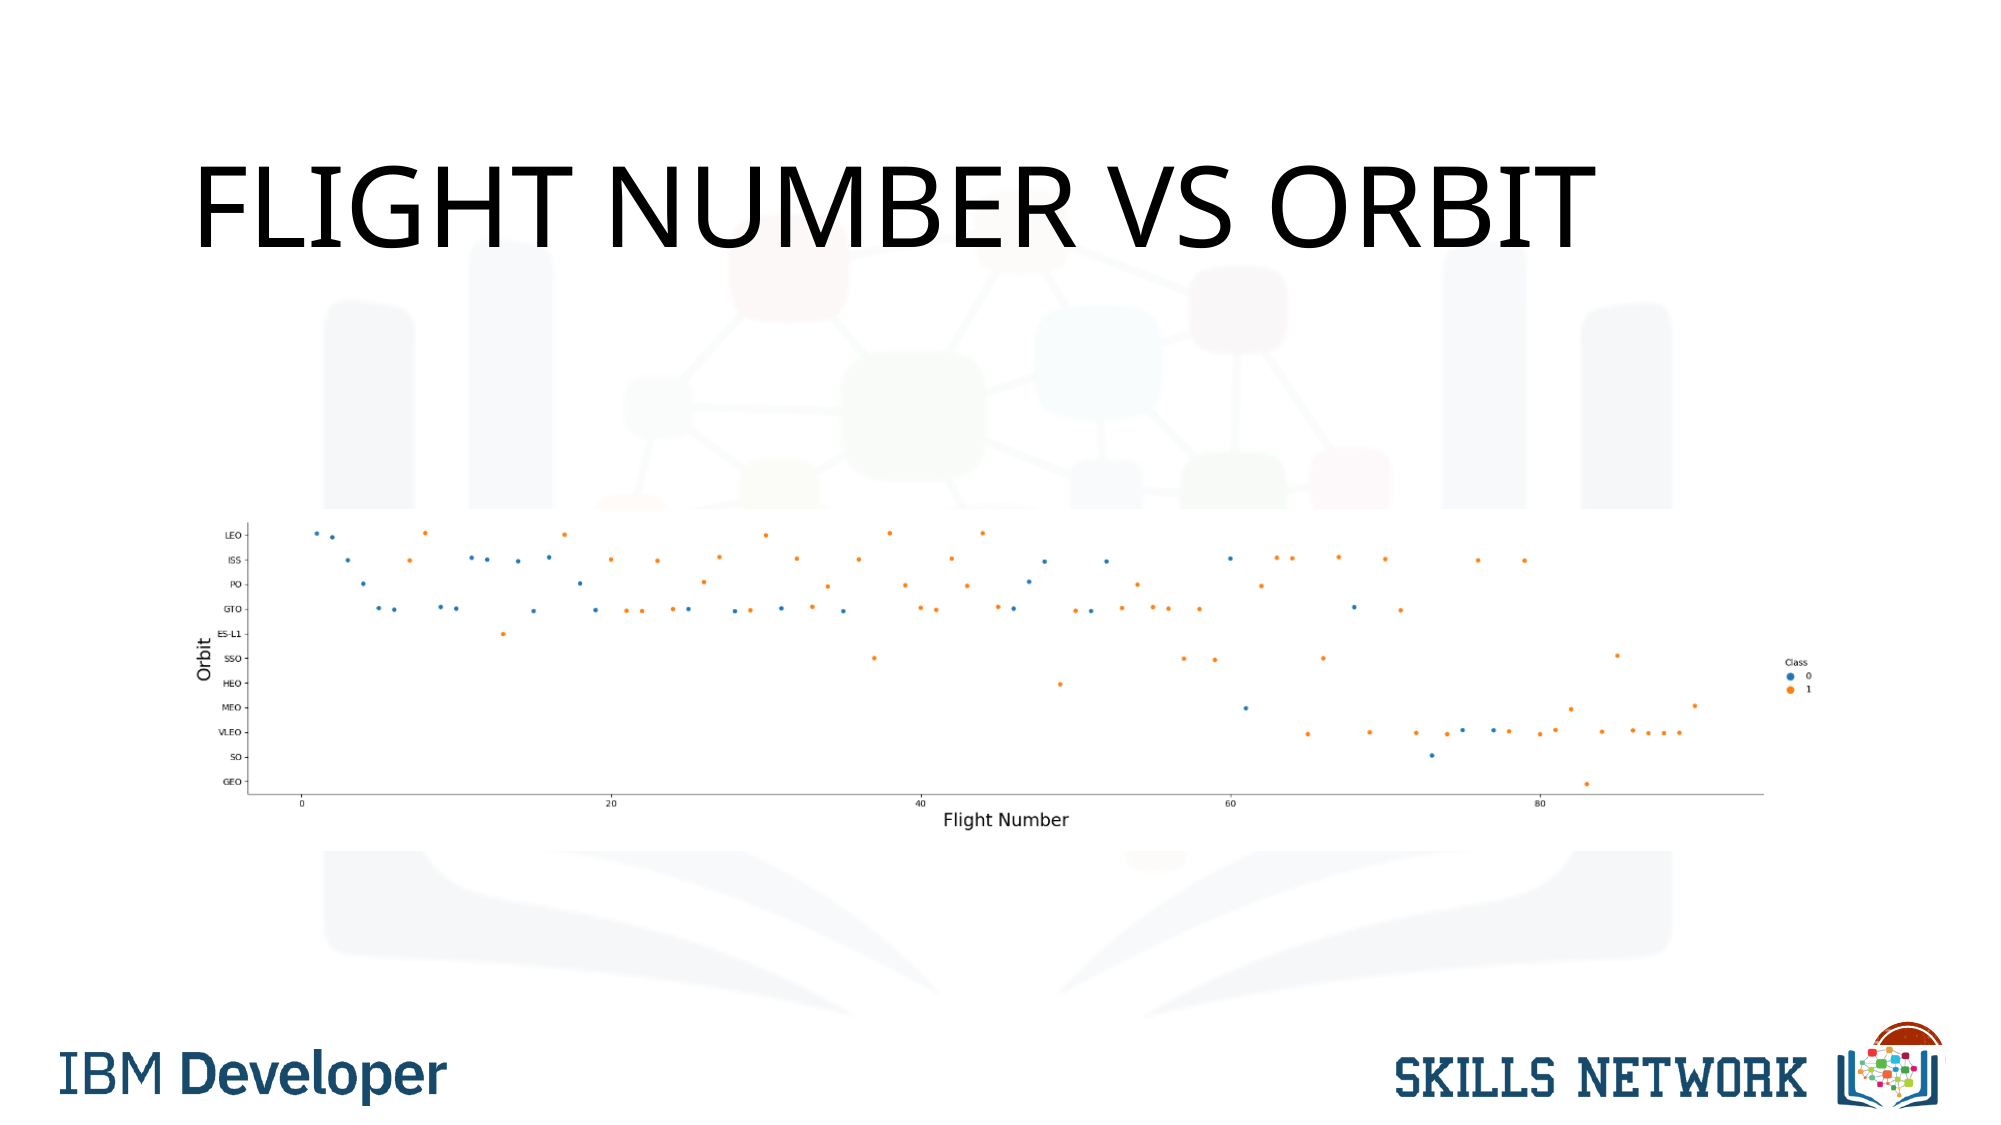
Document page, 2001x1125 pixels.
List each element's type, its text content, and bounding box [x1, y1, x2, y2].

picture [1390, 1045, 1945, 1111]
picture [55, 1045, 459, 1108]
title Flight Number vs Orbit [175, 79, 1826, 344]
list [175, 509, 1824, 850]
